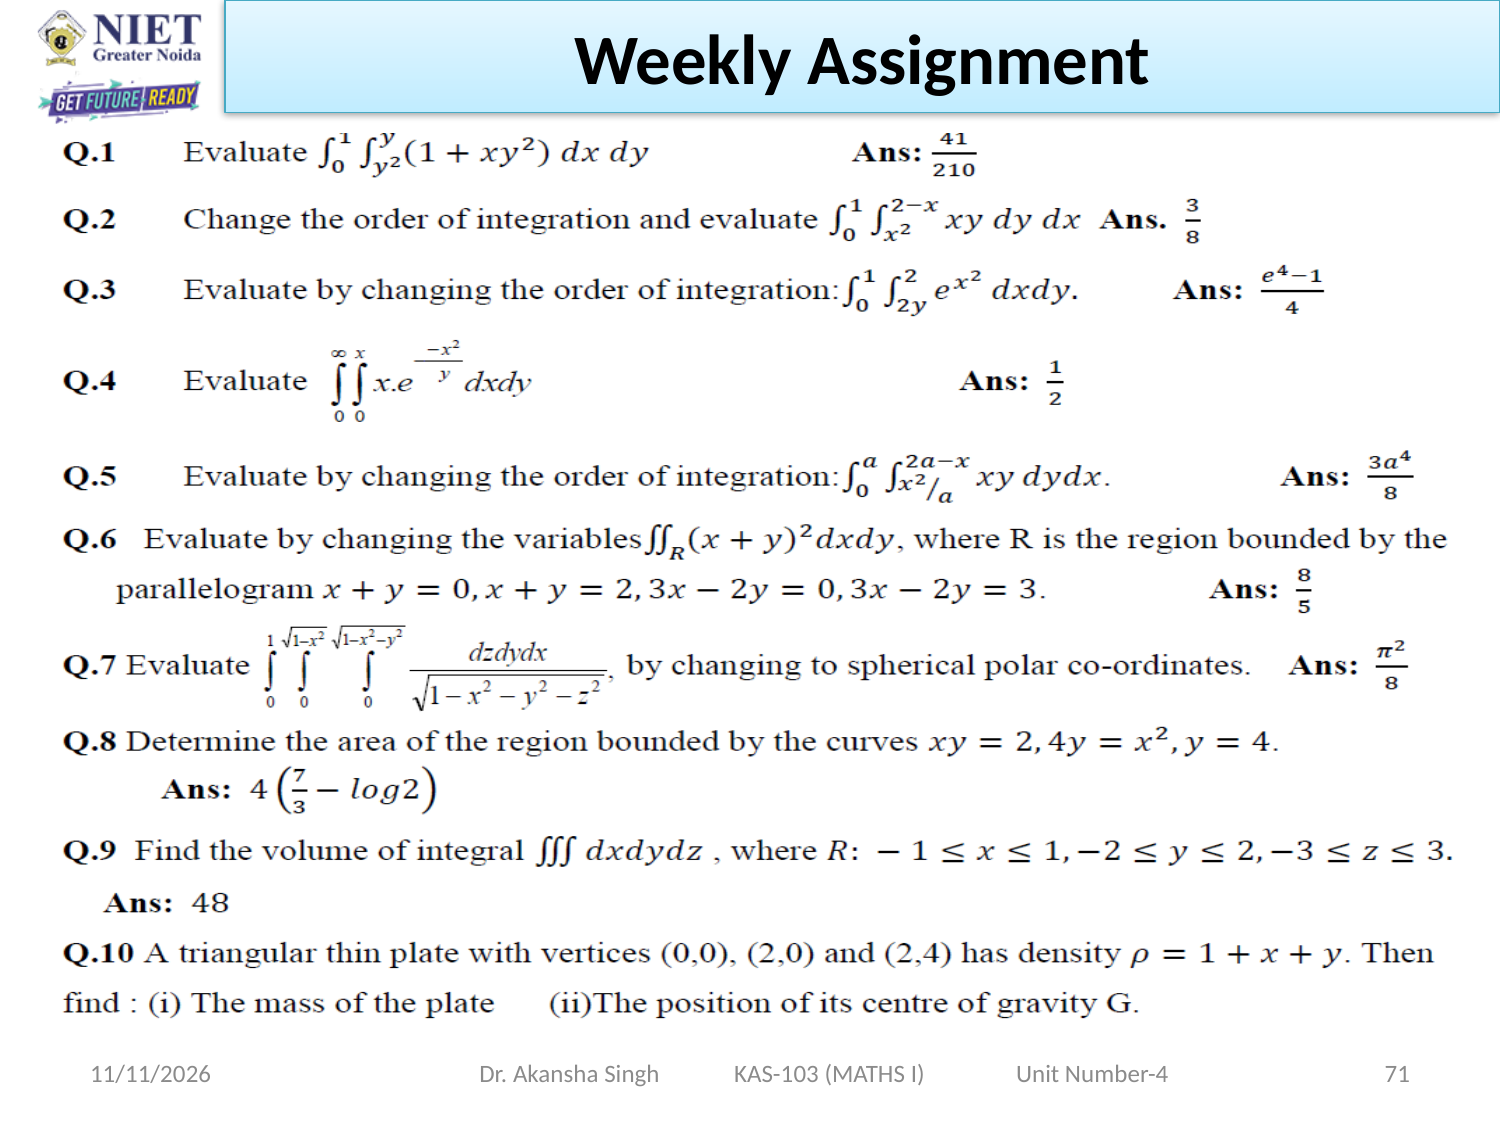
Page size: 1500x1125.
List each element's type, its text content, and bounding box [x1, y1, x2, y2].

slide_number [75, 1042, 412, 1103]
text_box Weekly Assignment [238, 0, 1500, 113]
footer Dr. Akansha Singh KAS-103 (MATHS I) Unit Number-4 [412, 1042, 1238, 1103]
picture [0, 0, 1460, 1026]
slide_number 71 [1238, 1042, 1425, 1103]
